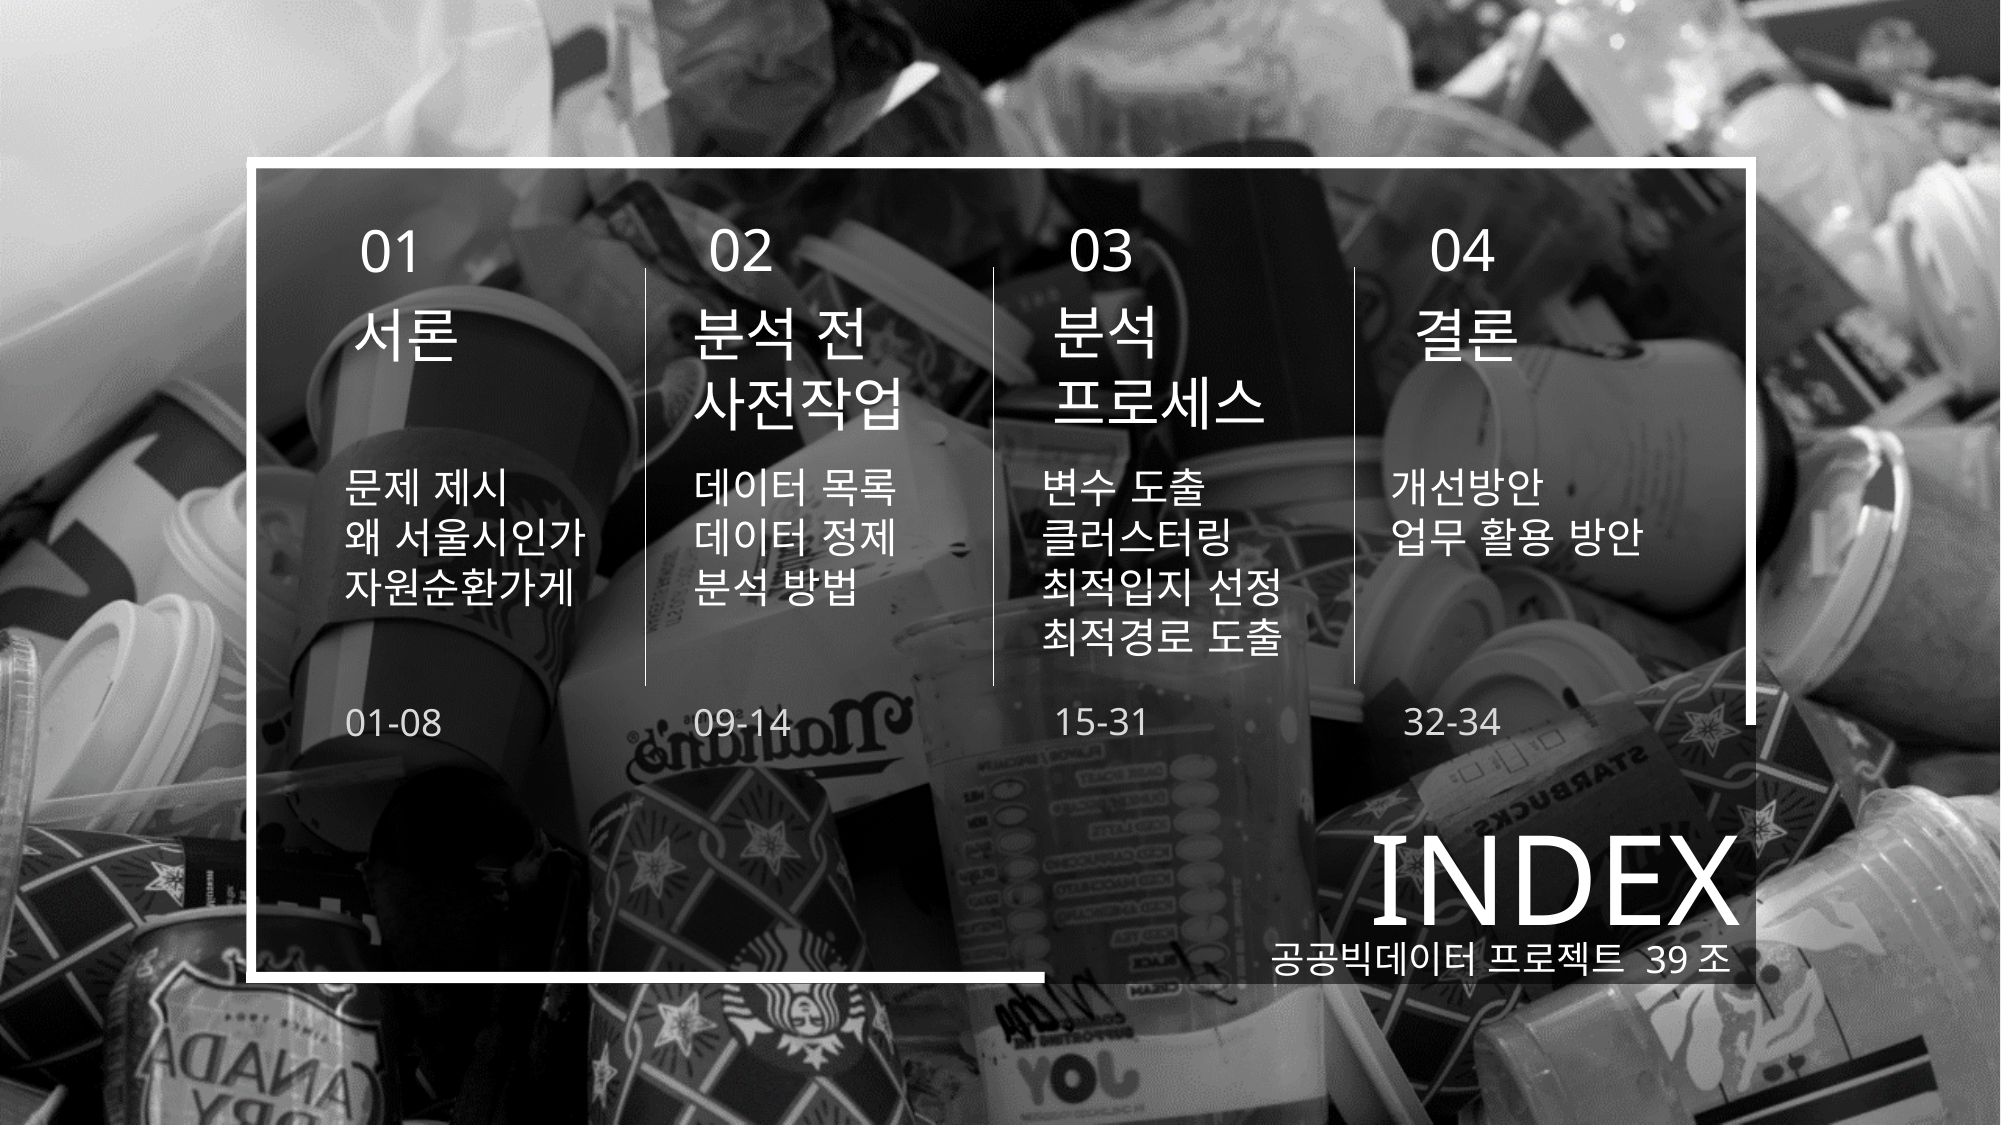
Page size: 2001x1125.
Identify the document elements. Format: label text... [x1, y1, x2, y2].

text_box 결론 [1398, 291, 1551, 377]
text_box 01 [318, 206, 469, 292]
text_box 01-08 [329, 691, 617, 752]
text_box 서론 [338, 291, 490, 377]
text_box 분석 프로세스 [1038, 289, 1324, 444]
text_box [245, 971, 1046, 984]
picture [0, 0, 2001, 1125]
text_box [245, 156, 1745, 169]
text_box [1745, 156, 1757, 726]
text_box 32-34 [1388, 690, 1675, 751]
text_box 문제 제시 왜 서울시인가 자원순환가게 [330, 454, 616, 620]
text_box 15-31 [1038, 690, 1326, 751]
text_box 공공빅데이터 프로젝트 39조 [1233, 928, 1747, 989]
text_box 개선방안 업무 활용 방안 [1375, 454, 1727, 569]
text_box 03 [1027, 205, 1178, 291]
text_box [245, 169, 257, 971]
text_box INDEX [1252, 793, 1756, 959]
text_box [245, 169, 1757, 985]
text_box 데이터 목록 데이터 정제 분석 방법 [679, 454, 965, 620]
text_box 변수 도출 클러스터링 최적입지 선정 최적경로 도출 [1026, 454, 1333, 670]
text_box 분석 전 사전작업 [677, 290, 963, 446]
text_box 09-14 [678, 691, 965, 752]
text_box 04 [1387, 205, 1538, 291]
text_box 02 [666, 205, 817, 291]
